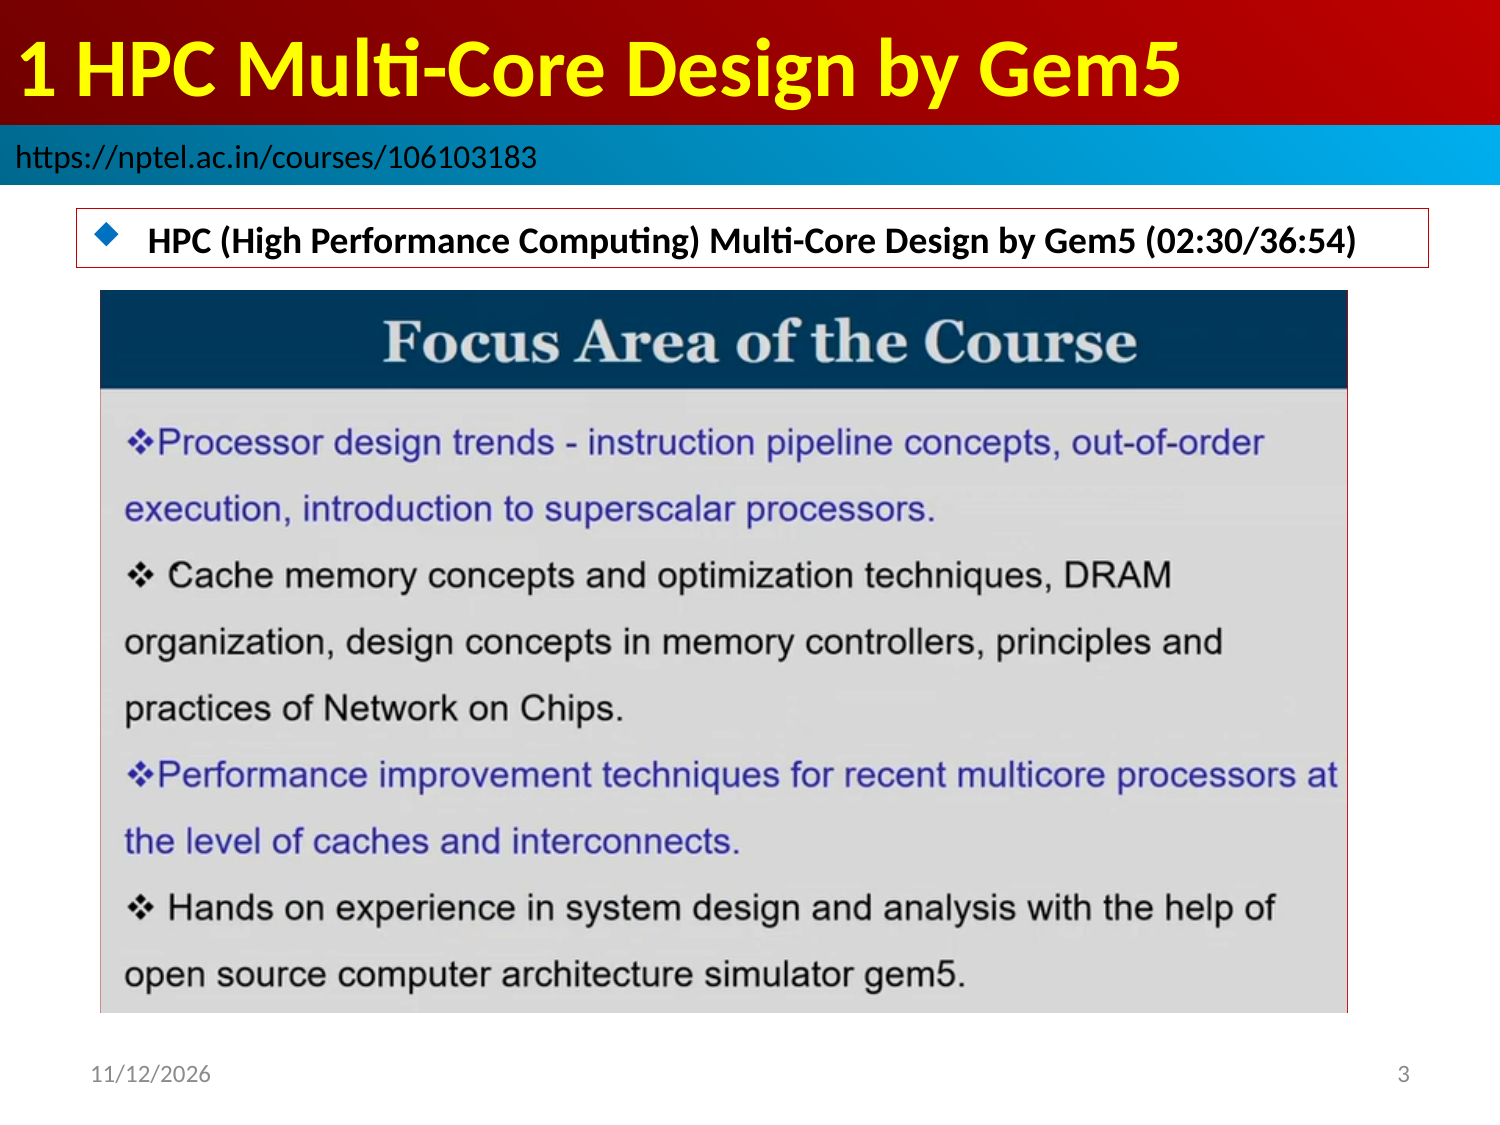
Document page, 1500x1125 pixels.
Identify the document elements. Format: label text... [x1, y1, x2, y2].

title 1 HPC Multi-Core Design by Gem5 [0, 0, 1500, 125]
slide_number 3 [1074, 1042, 1425, 1103]
subtitle HPC (High Performance Computing) Multi-Core Design by Gem5 (02:30/36:54) [76, 208, 1429, 268]
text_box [100, 290, 1348, 1013]
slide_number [75, 1042, 425, 1103]
text_box https://nptel.ac.in/courses/106103183 [0, 125, 1500, 185]
